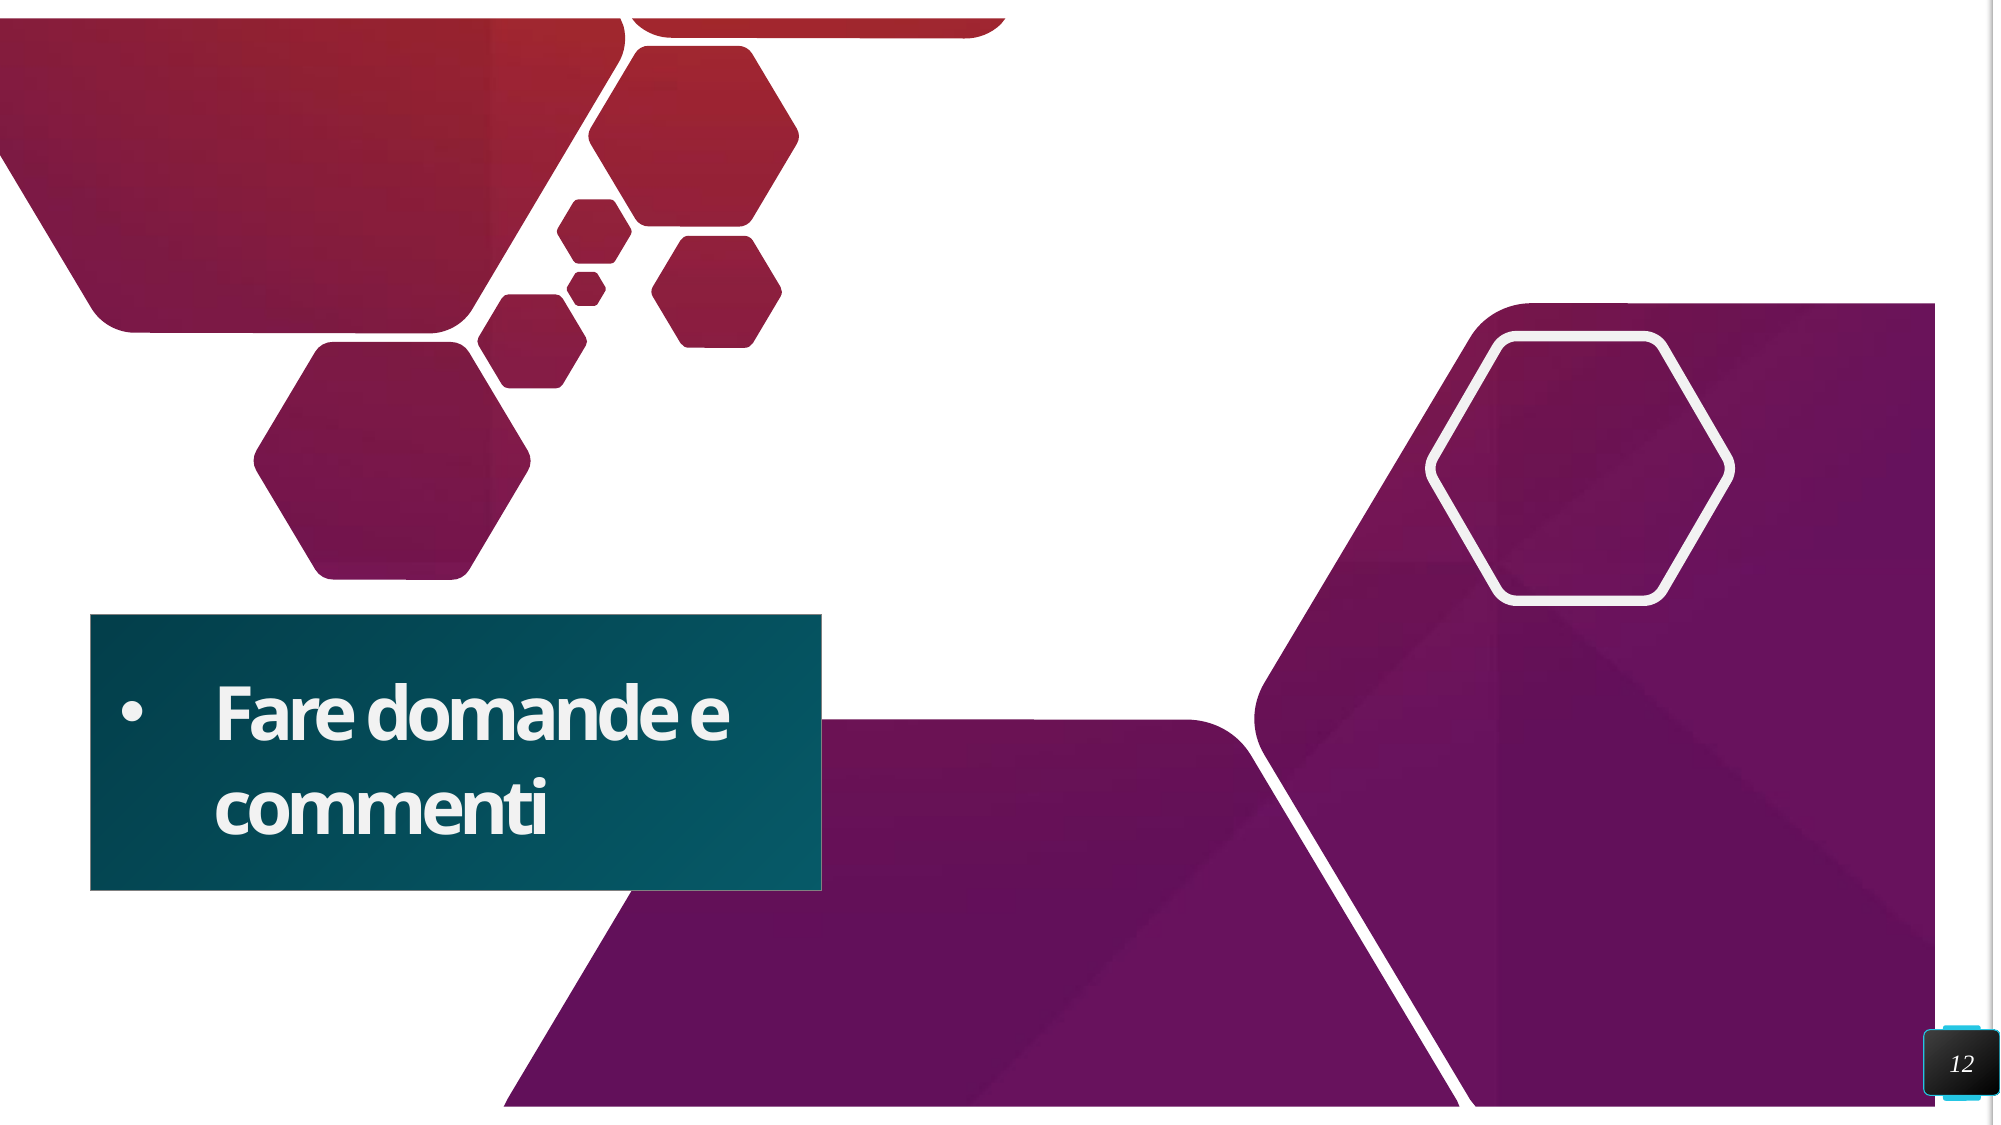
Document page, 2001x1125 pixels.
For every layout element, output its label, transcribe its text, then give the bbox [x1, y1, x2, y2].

slide_number 12 [1935, 1029, 2000, 1096]
picture [0, 18, 1935, 1107]
